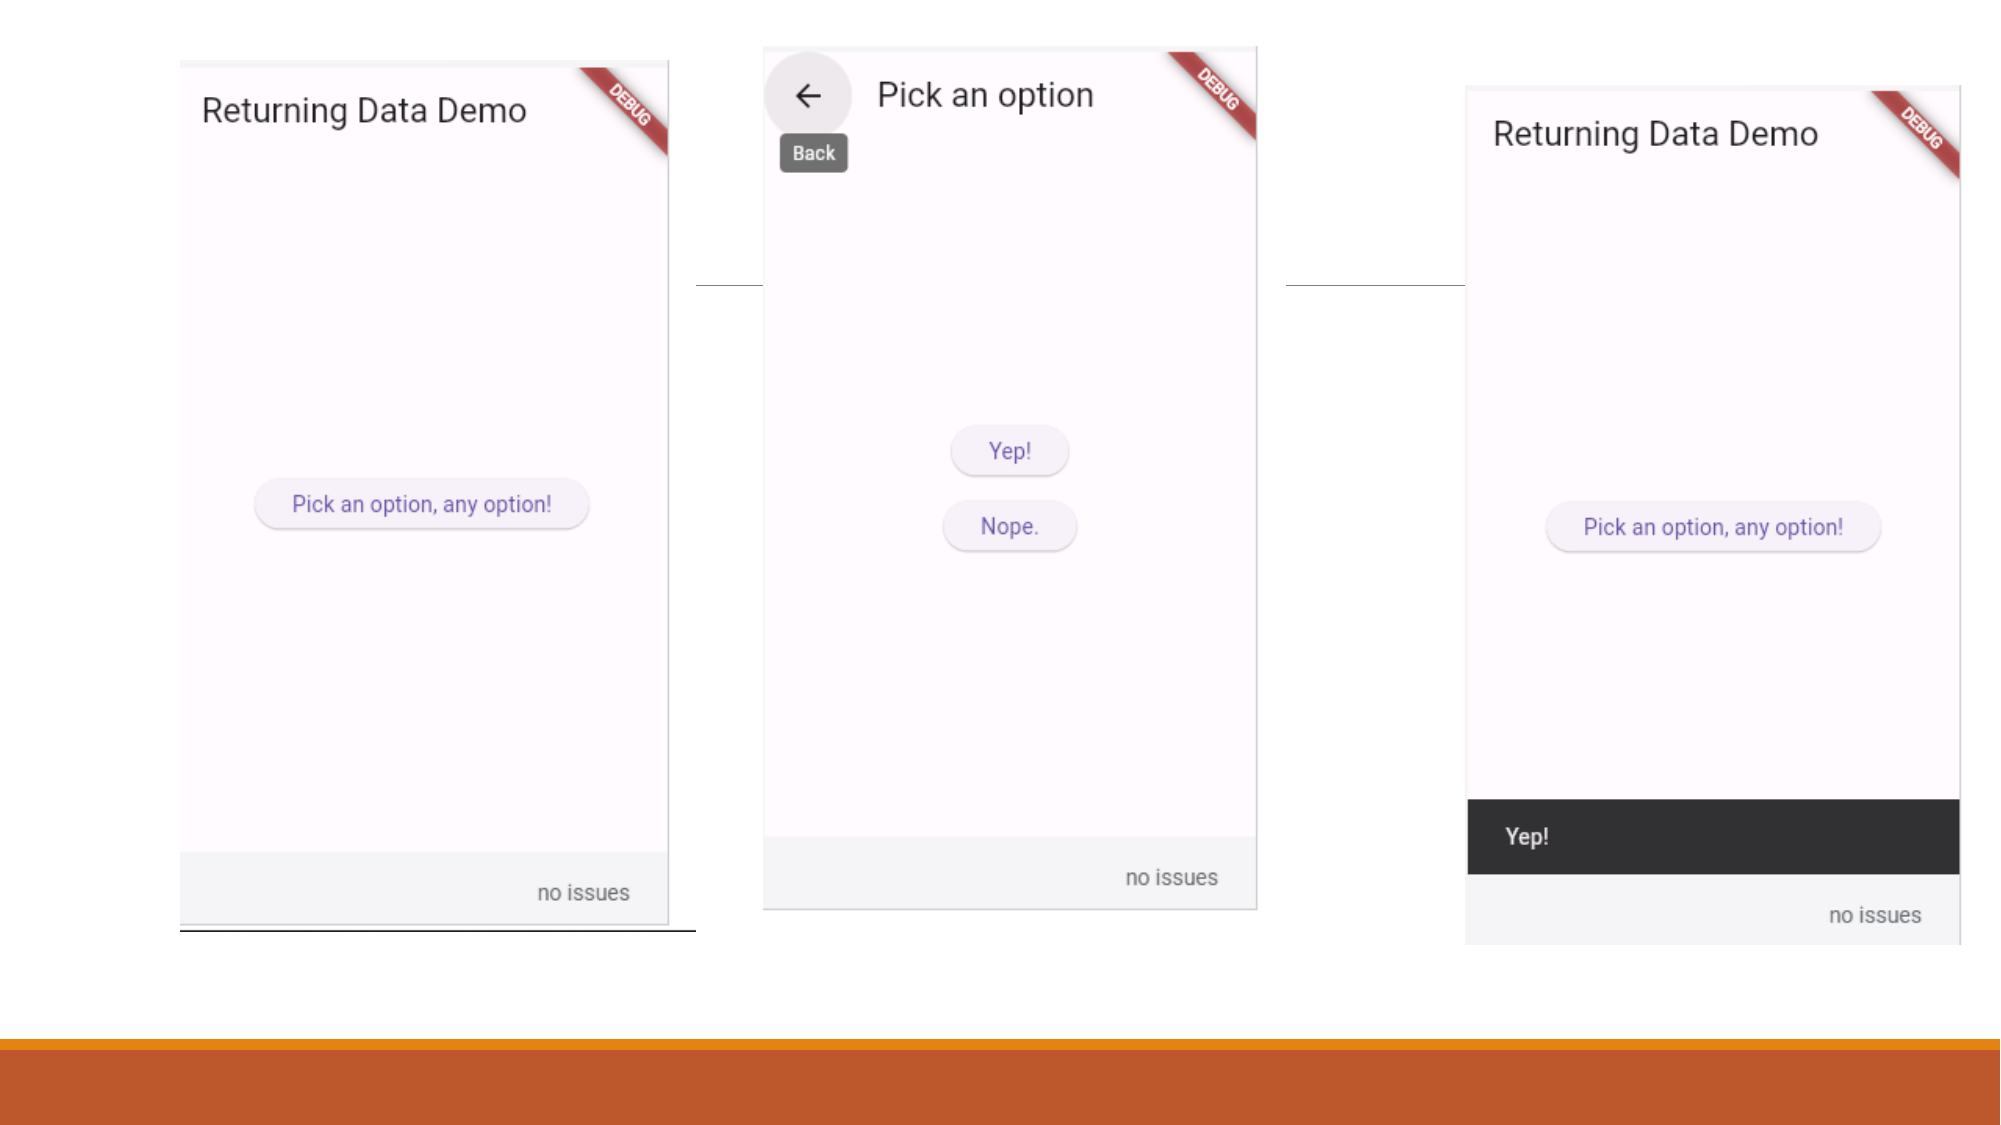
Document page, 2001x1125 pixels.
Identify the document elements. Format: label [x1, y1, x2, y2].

picture [179, 60, 697, 932]
picture [763, 46, 1287, 912]
picture [1465, 84, 1967, 946]
